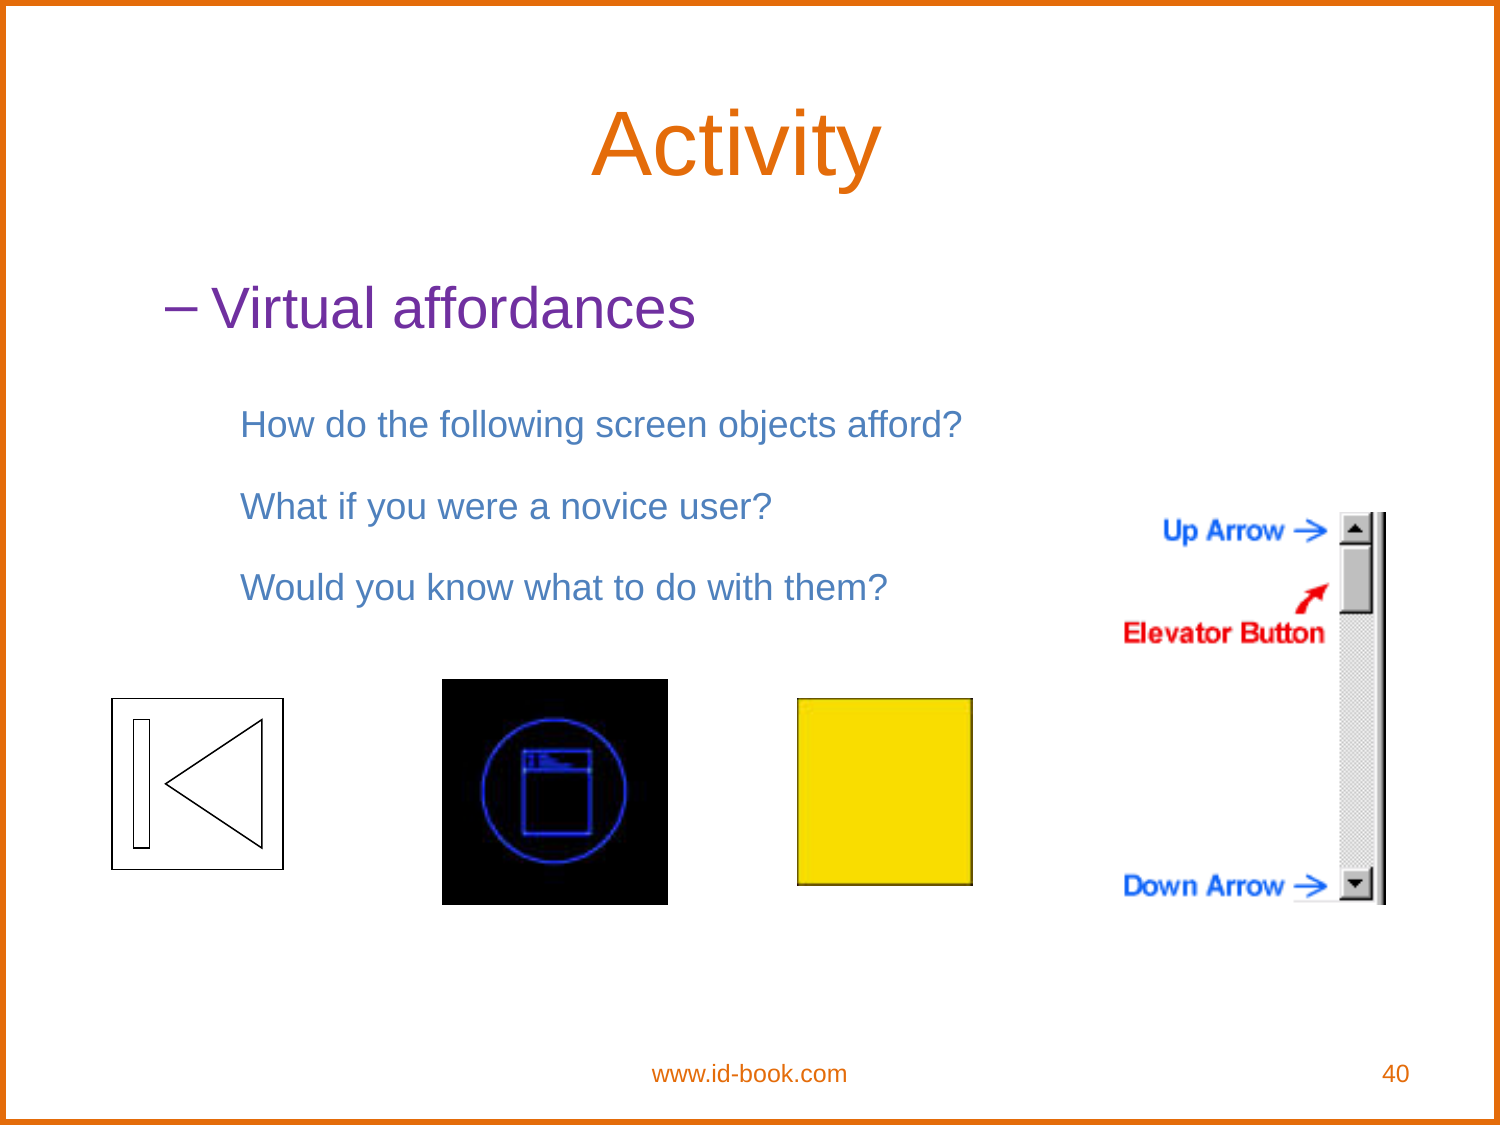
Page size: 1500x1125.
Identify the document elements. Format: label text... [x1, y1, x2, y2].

slide_number 40 [1074, 1042, 1425, 1103]
picture [442, 679, 669, 905]
picture [796, 698, 973, 887]
list Virtual affordances How do the following screen objects afford? What if you were a novice user? Would you know what to do with them? [75, 262, 1425, 1005]
text_box [112, 698, 284, 870]
footer www.id-book.com [512, 1042, 988, 1103]
picture [1073, 512, 1386, 905]
title Activity [75, 45, 1425, 233]
